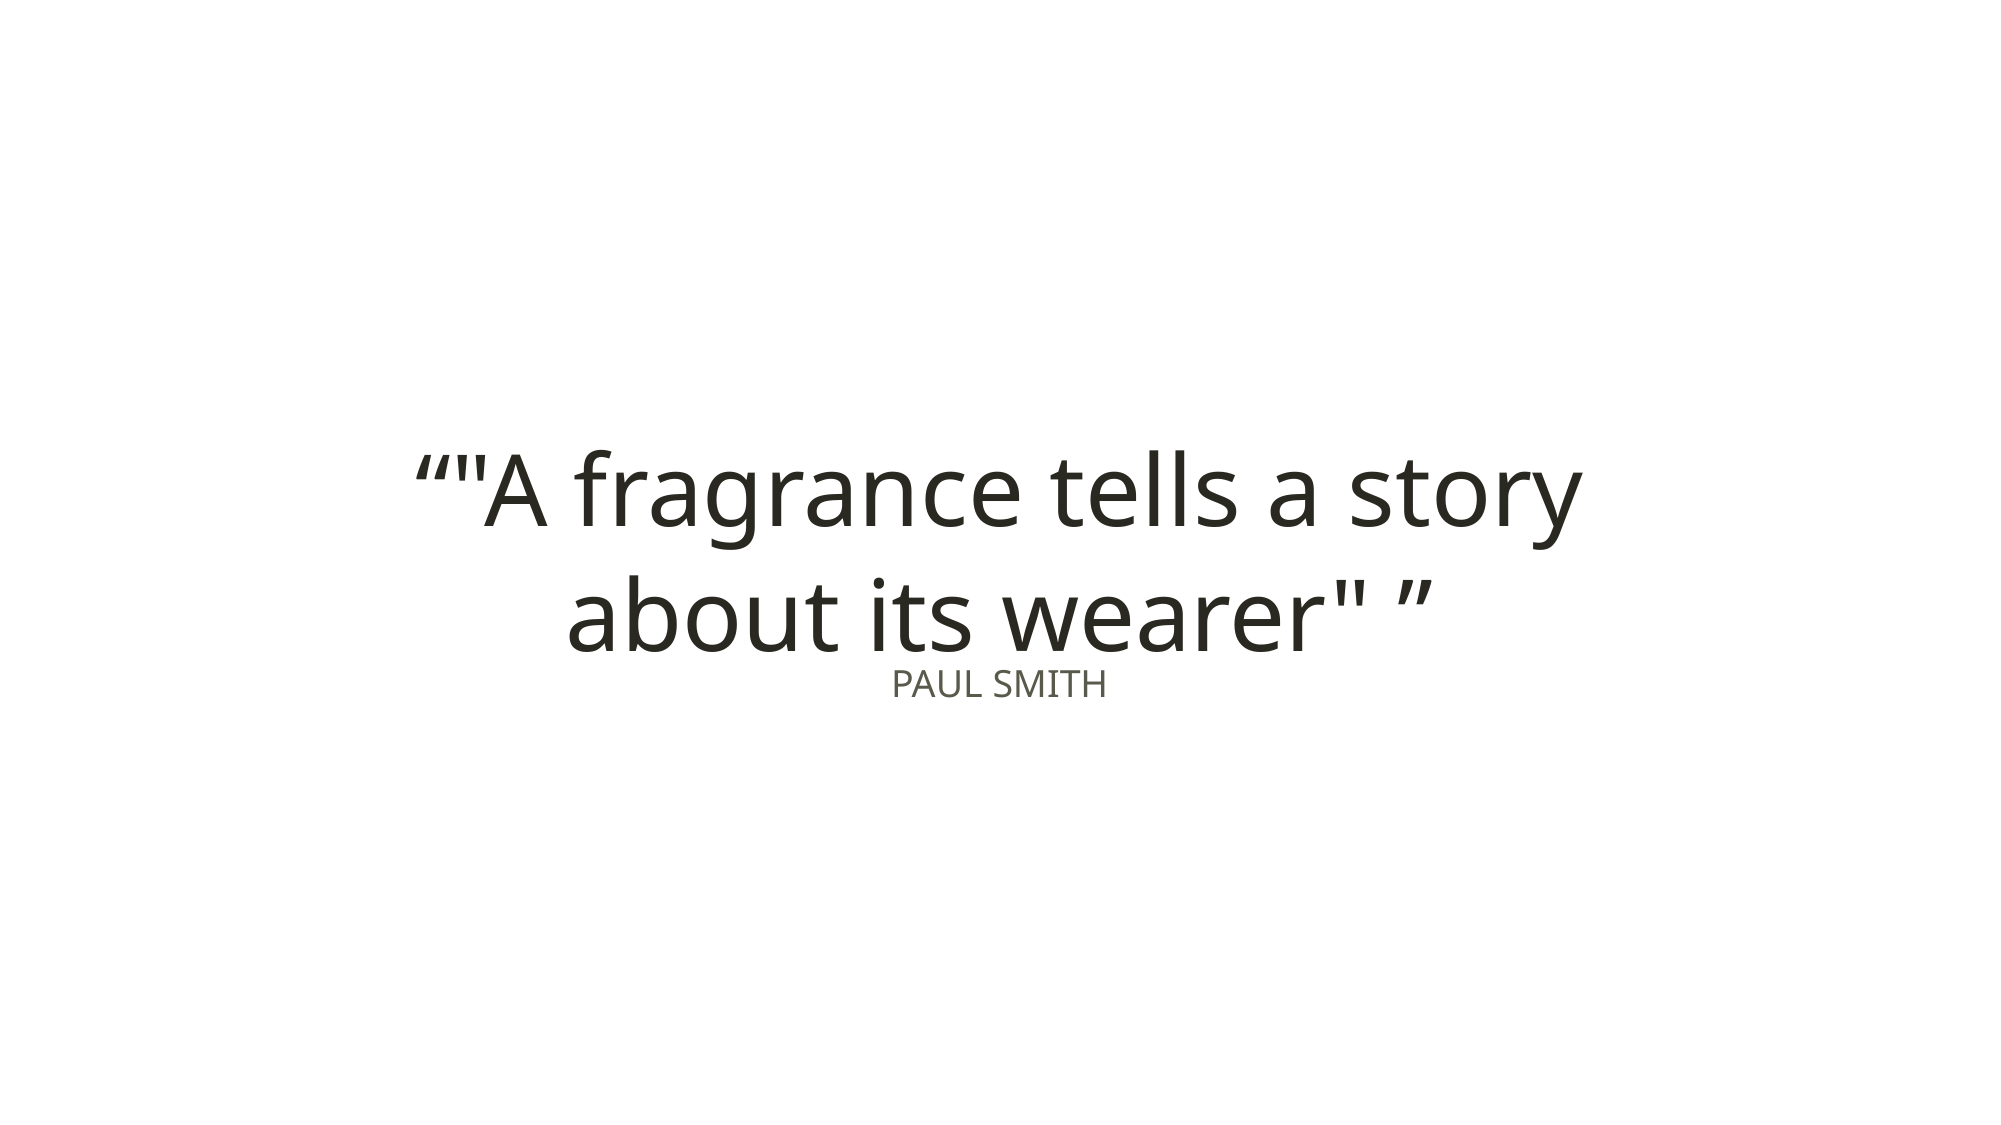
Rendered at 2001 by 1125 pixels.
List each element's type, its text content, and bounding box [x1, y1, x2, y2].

text_box “"A fragrance tells a story about its wearer" ” [317, 420, 1682, 630]
text_box PAUL SMITH [317, 648, 1682, 696]
